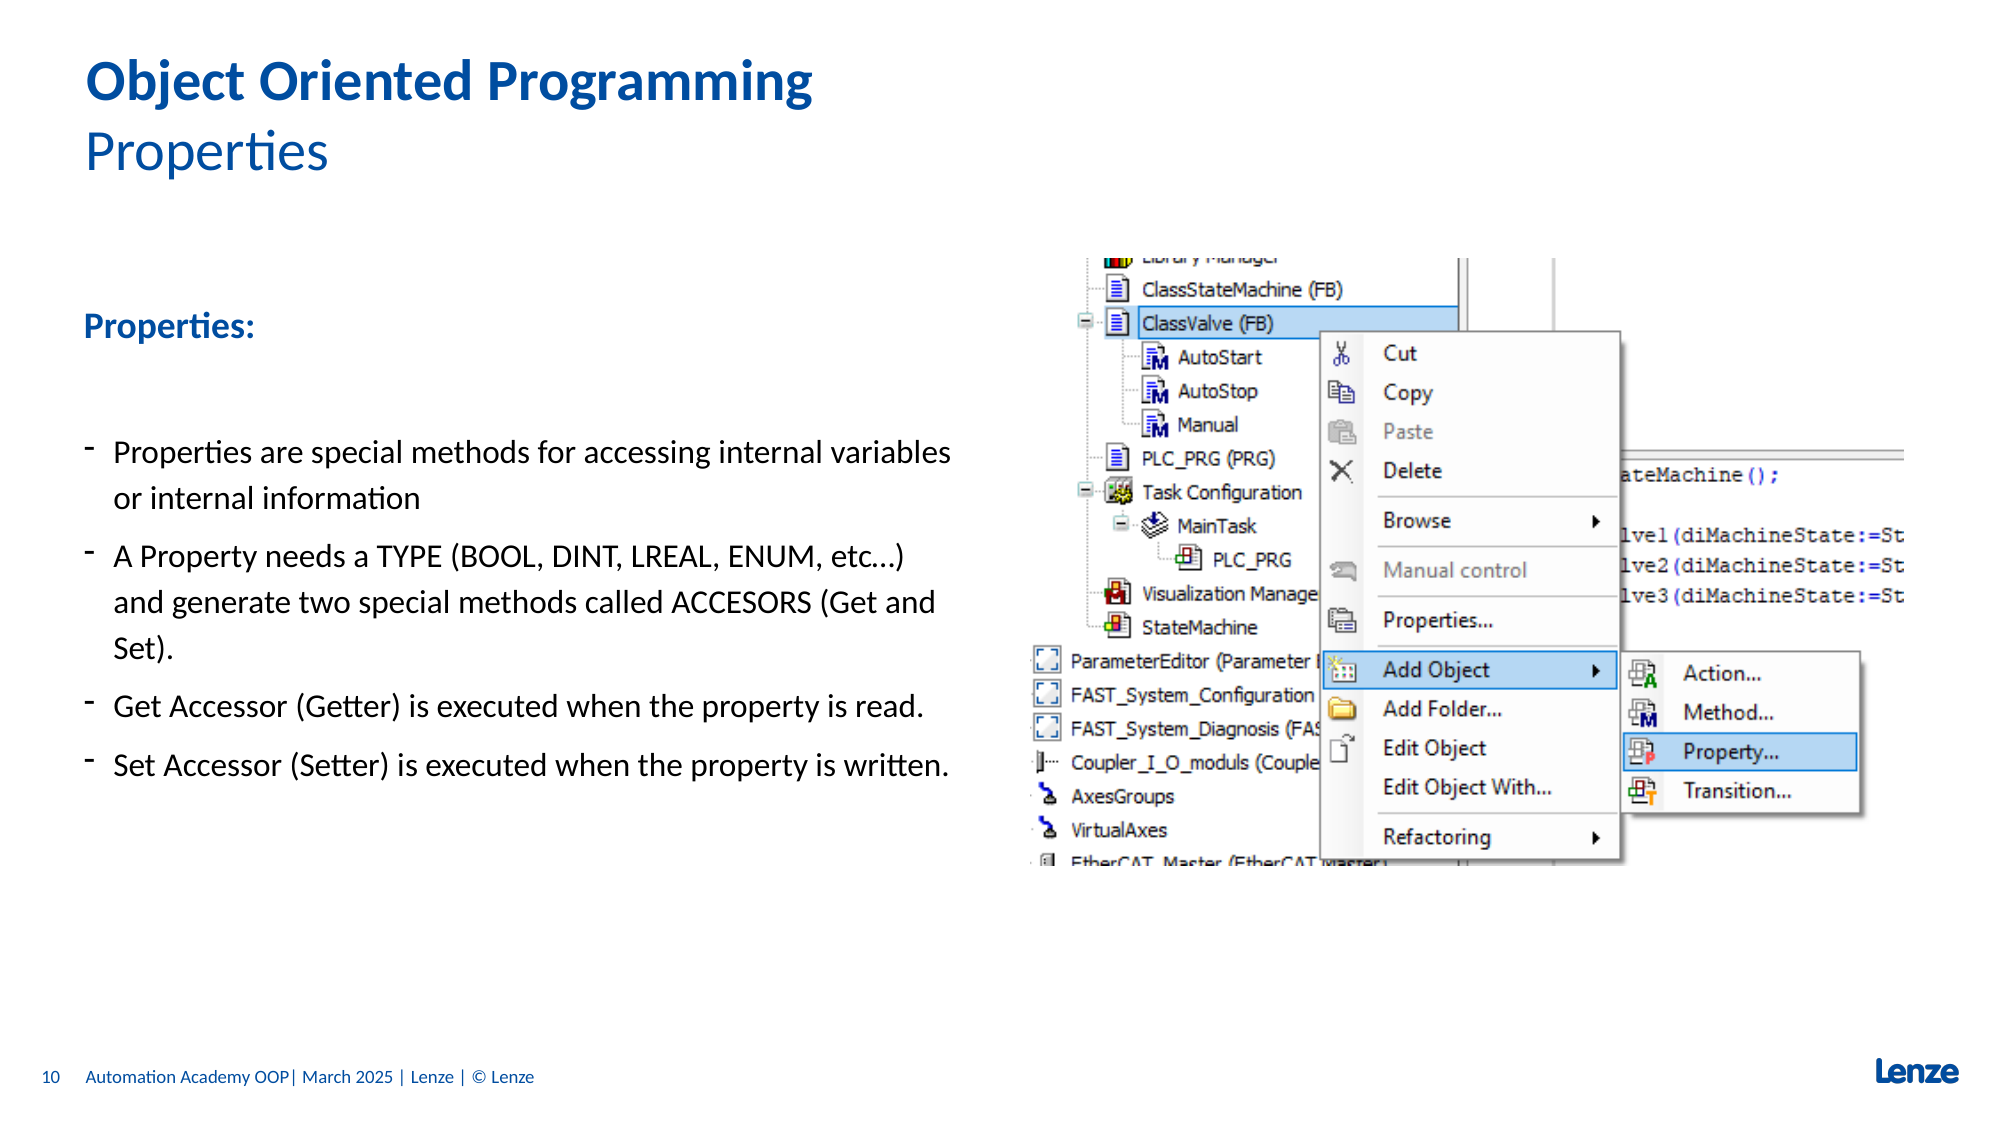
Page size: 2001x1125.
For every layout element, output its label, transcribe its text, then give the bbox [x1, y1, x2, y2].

picture [1851, 1033, 1984, 1108]
list Object Oriented Programming [84, 34, 1249, 113]
slide_number 10 [0, 1027, 61, 1088]
list Properties are special methods for accessing internal variables or internal information A Property needs a TYPE (BOOL, DINT, LREAL, ENUM, etc…) and generate two special methods called ACCESORS (Get and Set). Get Accessor (Getter) is executed when the property is read. Set Accessor (Setter) is executed when the property is written. [83, 424, 958, 948]
picture [1030, 258, 1904, 866]
footer Automation Academy OOP| March 2025 | Lenze | © Lenze [85, 1027, 834, 1088]
list Properties: [83, 295, 958, 413]
title Properties [85, 104, 1250, 183]
